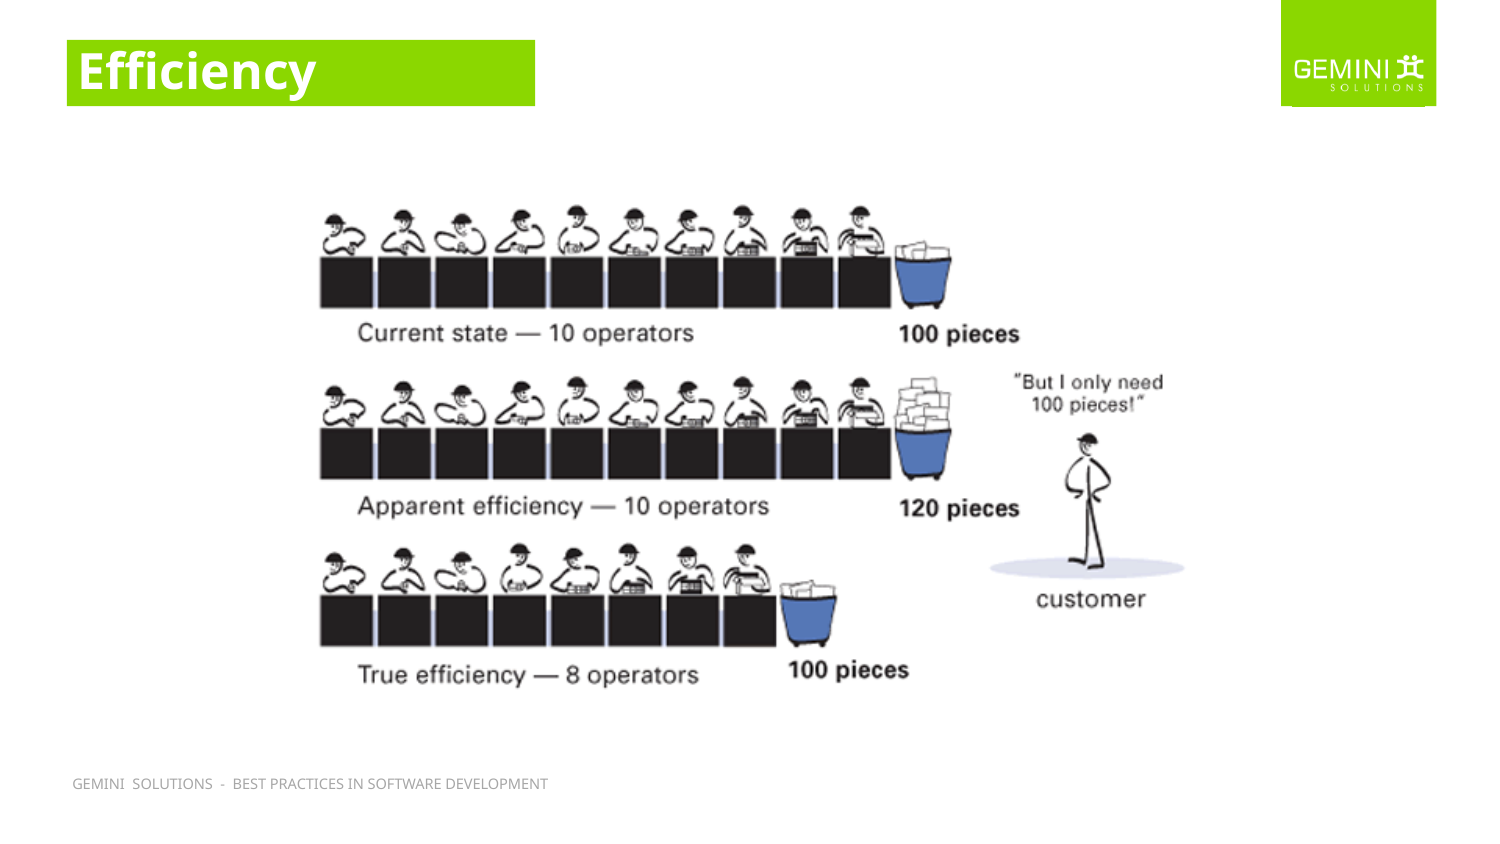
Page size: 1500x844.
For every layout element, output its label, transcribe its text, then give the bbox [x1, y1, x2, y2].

title Efficiency [66, 39, 536, 107]
picture [1292, 39, 1425, 107]
picture [281, 175, 1219, 728]
